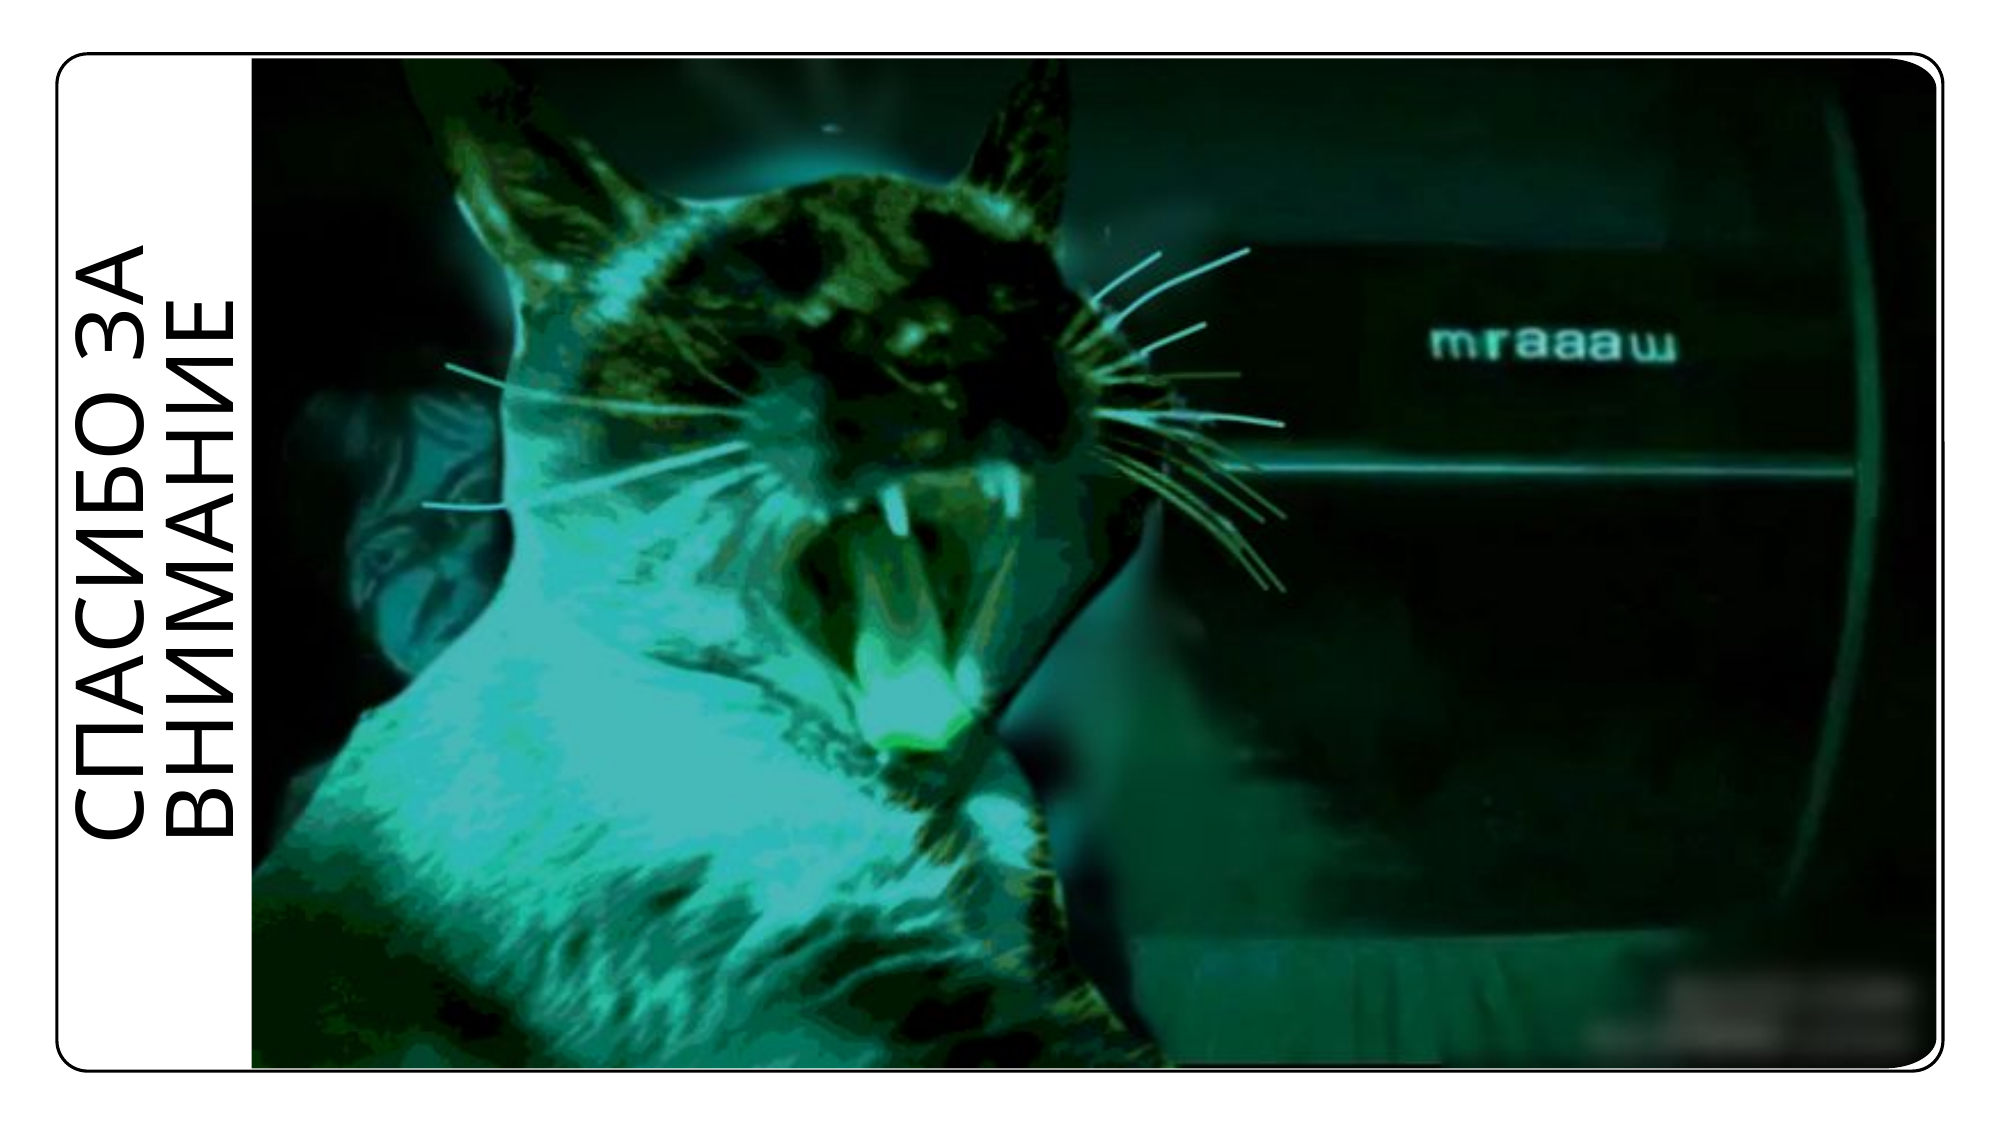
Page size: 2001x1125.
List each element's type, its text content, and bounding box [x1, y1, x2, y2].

picture [251, 58, 1937, 1069]
title Спасибо за внимание [63, 144, 251, 860]
